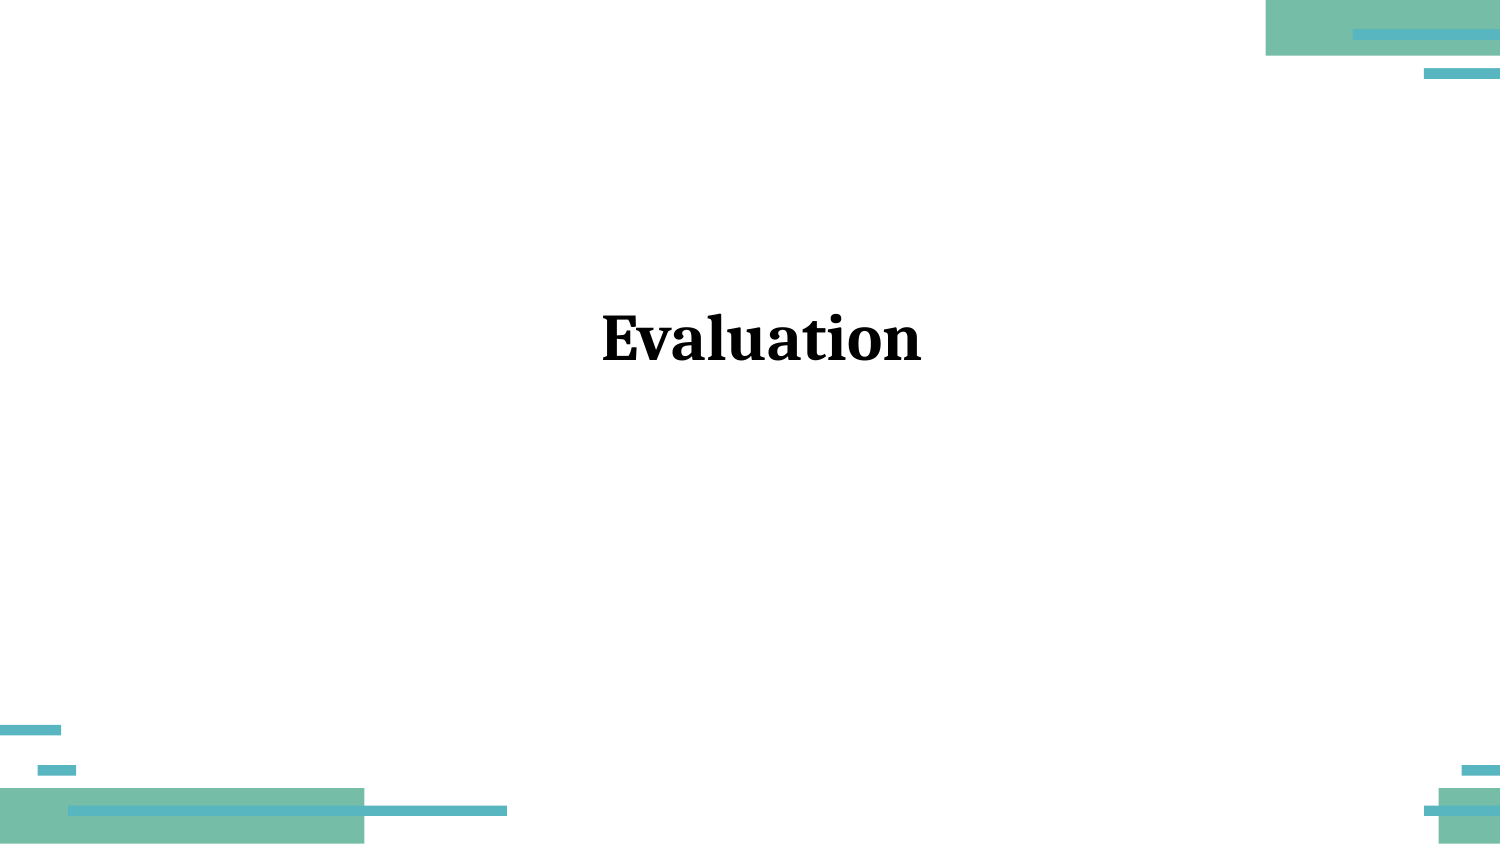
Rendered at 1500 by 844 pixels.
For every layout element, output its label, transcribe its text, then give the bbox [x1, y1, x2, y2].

text_box Evaluation [374, 246, 1126, 382]
